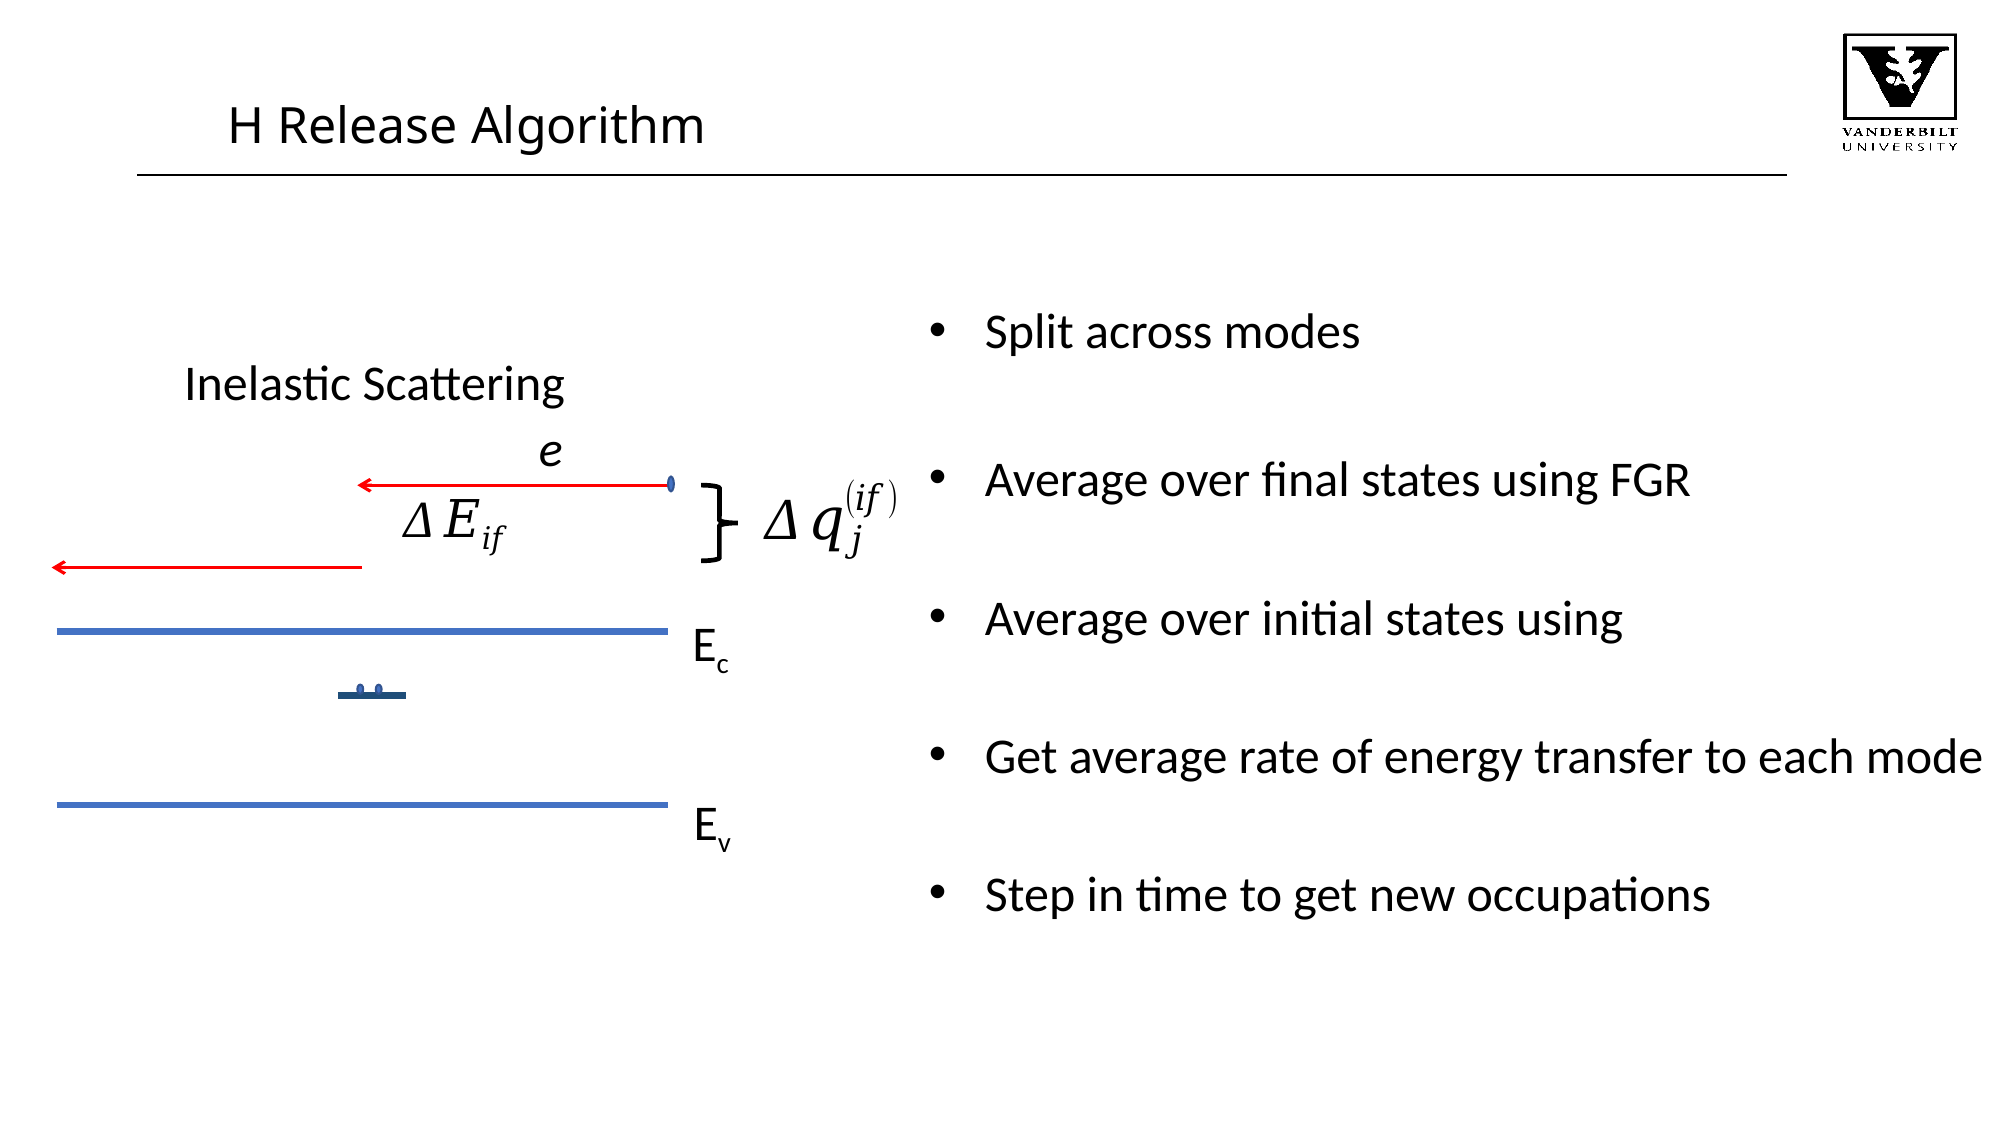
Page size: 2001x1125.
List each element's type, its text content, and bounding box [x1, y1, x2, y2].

title H Release Algorithm [212, 67, 1713, 188]
picture [1800, 1, 2000, 183]
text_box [51, 409, 762, 859]
text_box Step in time to get new occupations [914, 854, 2000, 929]
text_box Get average rate of energy transfer to each mode [914, 715, 2000, 791]
text_box Split across modes [914, 291, 1407, 367]
text_box Inelastic Scattering [169, 343, 594, 409]
text_box Average over final states using FGR [913, 439, 1812, 514]
